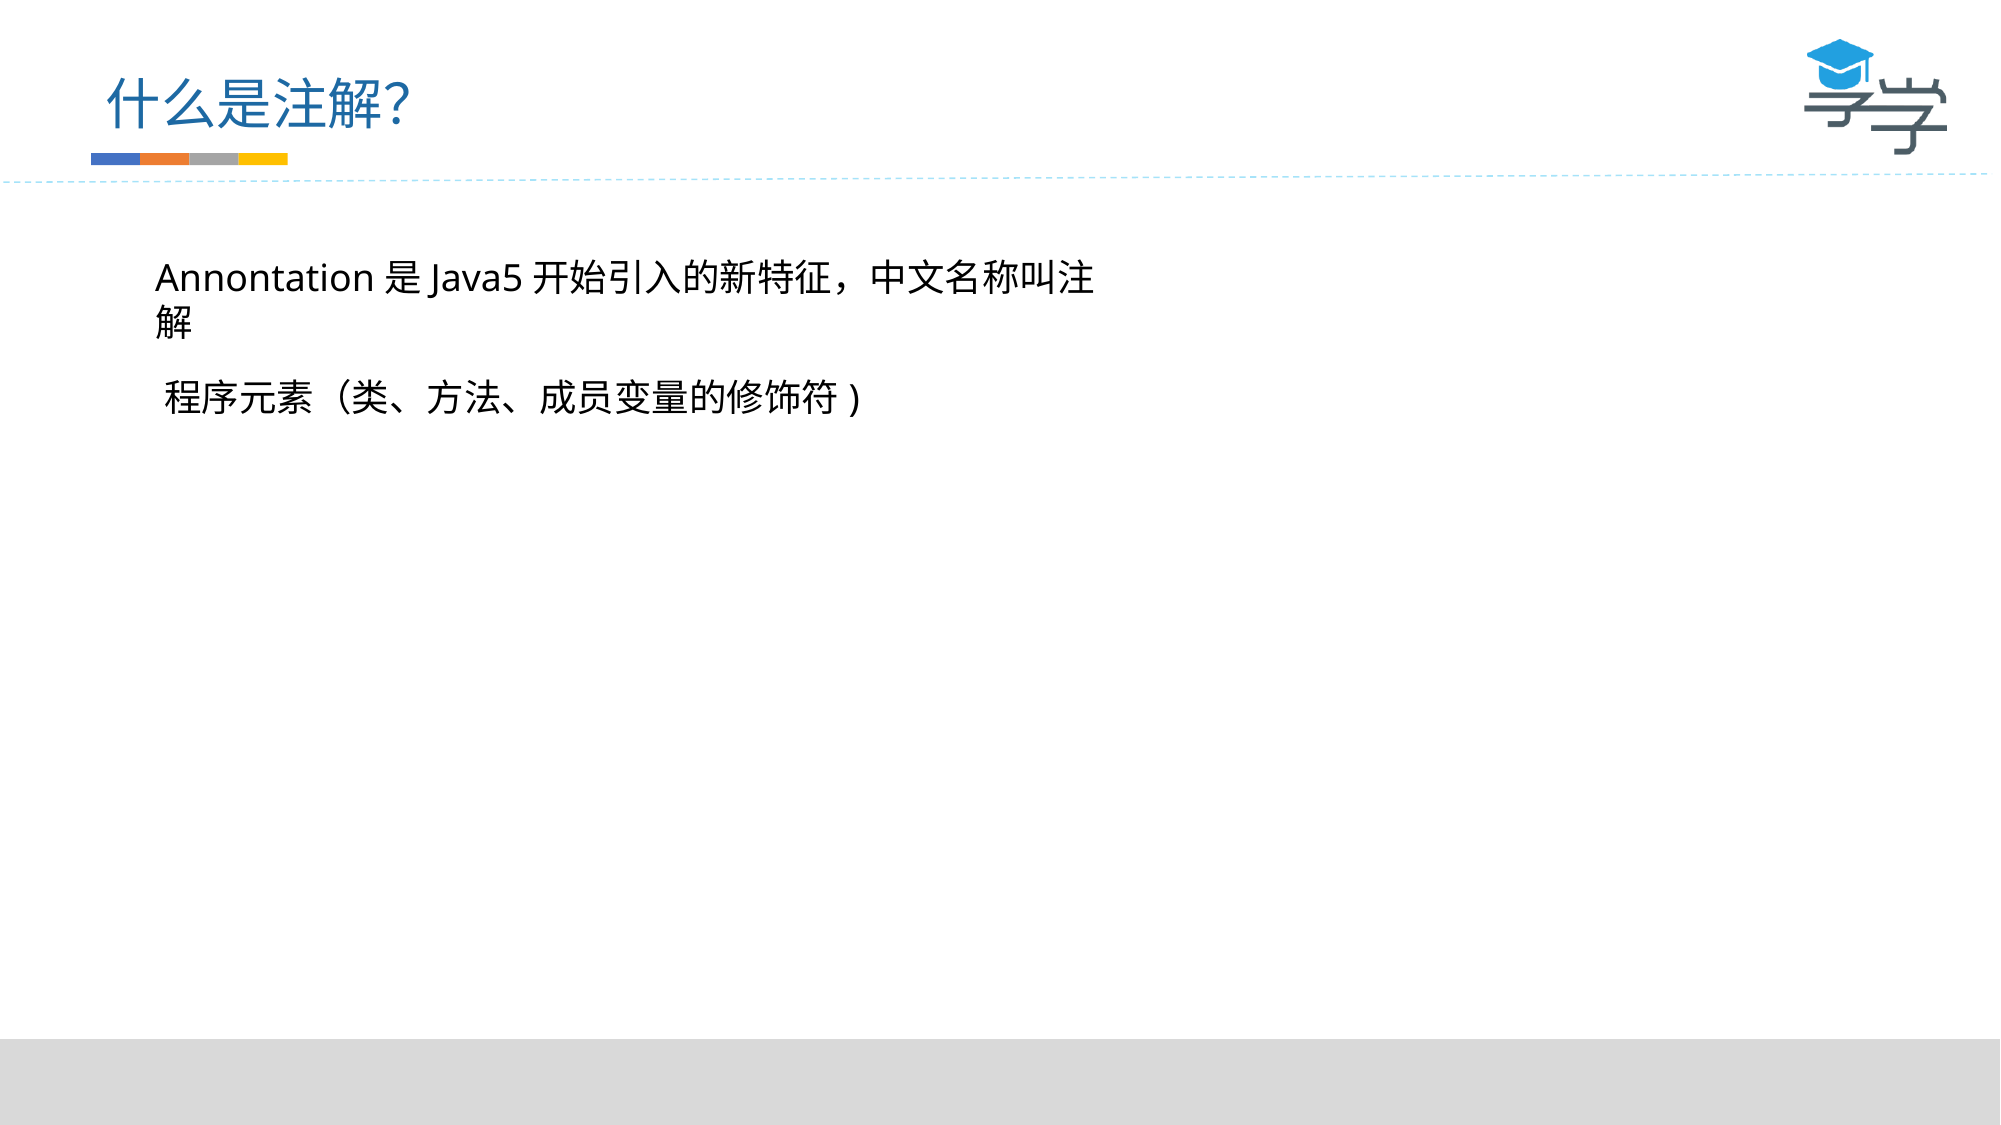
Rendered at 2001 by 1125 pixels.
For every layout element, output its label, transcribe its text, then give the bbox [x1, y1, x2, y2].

picture [1799, 20, 1952, 173]
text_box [0, 173, 1993, 183]
text_box Annontation是Java5开始引入的新特征，中文名称叫注解 [140, 246, 1130, 352]
text_box 什么是注解？ [91, 61, 508, 144]
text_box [90, 152, 288, 166]
text_box 程序元素（类、方法、成员变量的修饰符) [149, 367, 924, 427]
